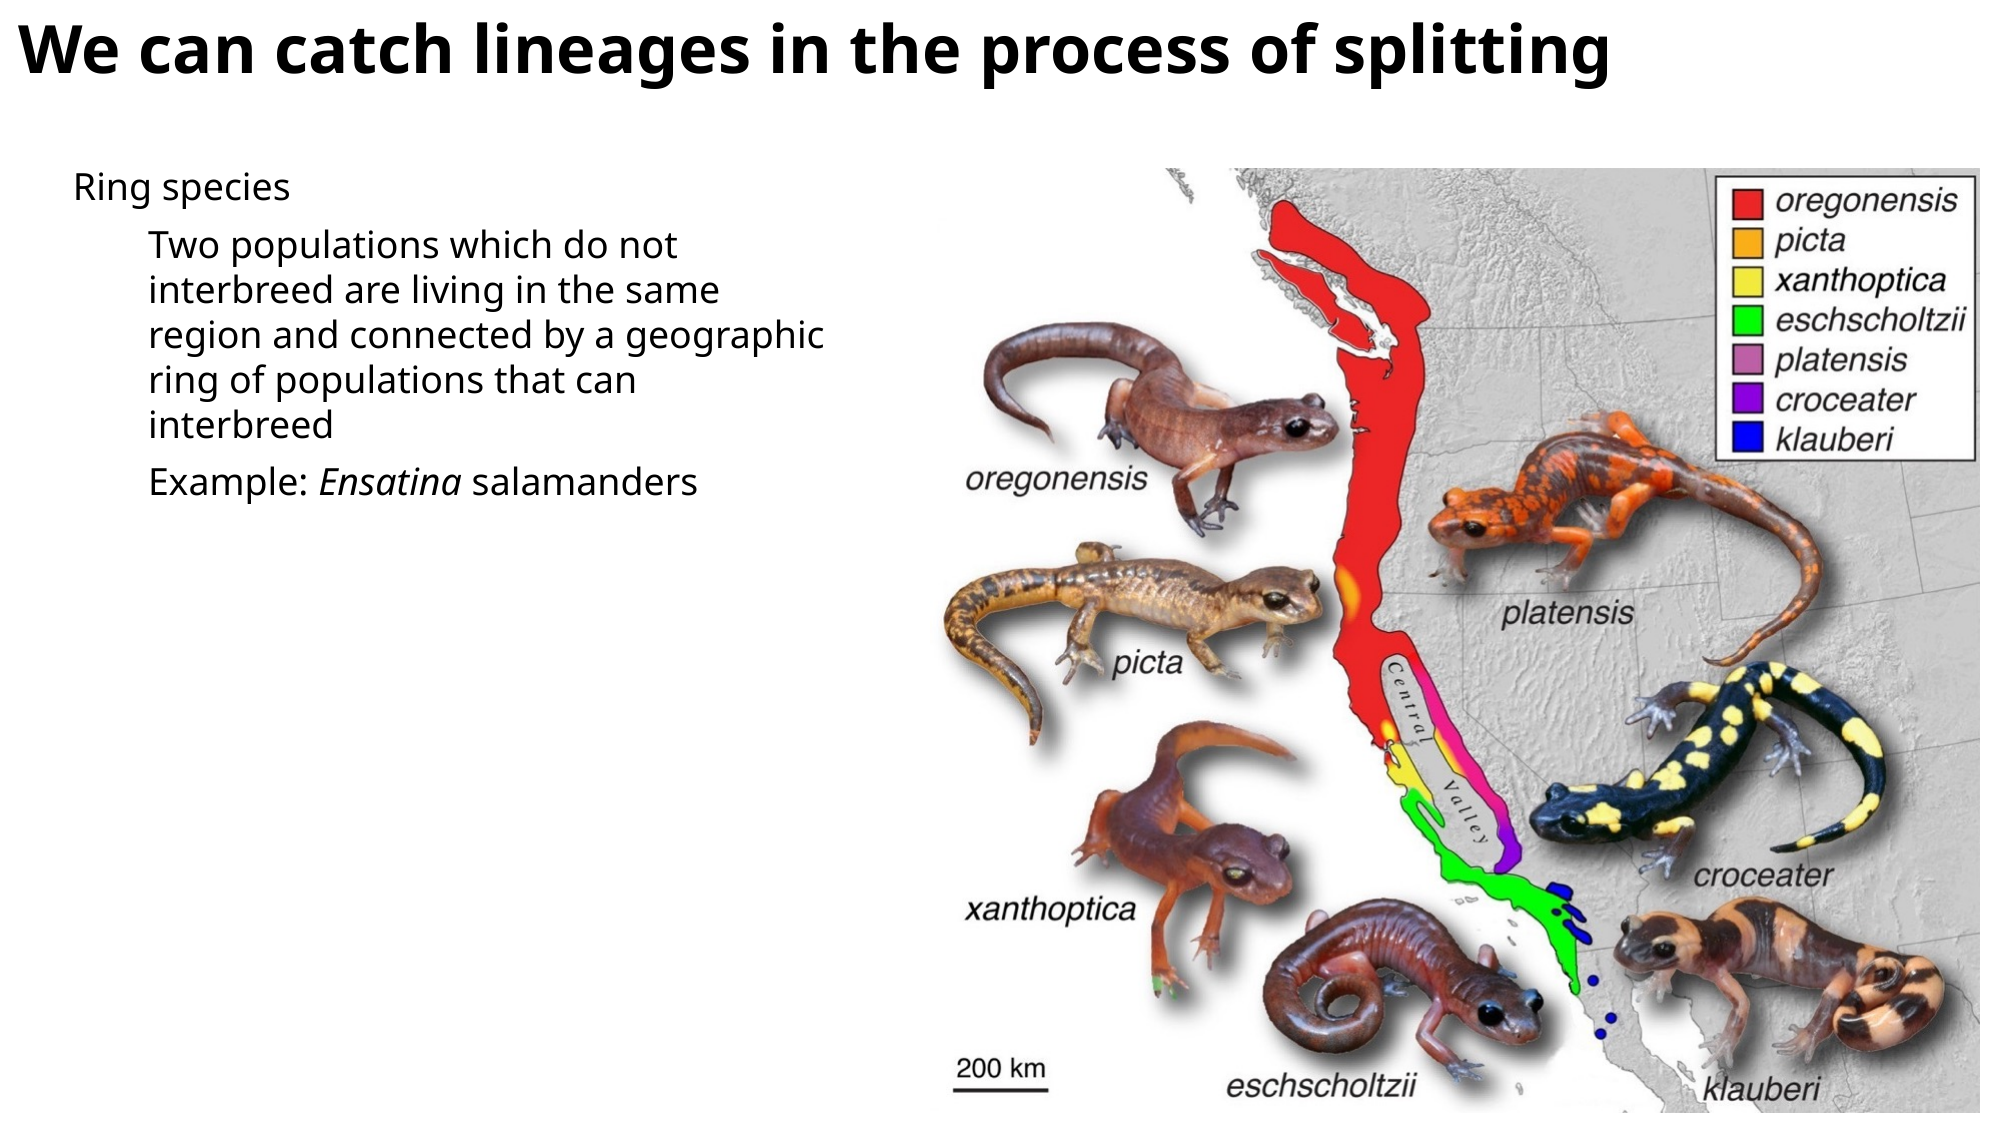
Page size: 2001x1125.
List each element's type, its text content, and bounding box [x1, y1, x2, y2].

text_box Ring species Two populations which do not interbreed are living in the same region and connected by a geographic ring of populations that can interbreed Example: Ensatina salamanders [58, 155, 848, 511]
picture [930, 168, 1980, 1113]
text_box We can catch lineages in the process of splitting [4, 0, 1630, 95]
